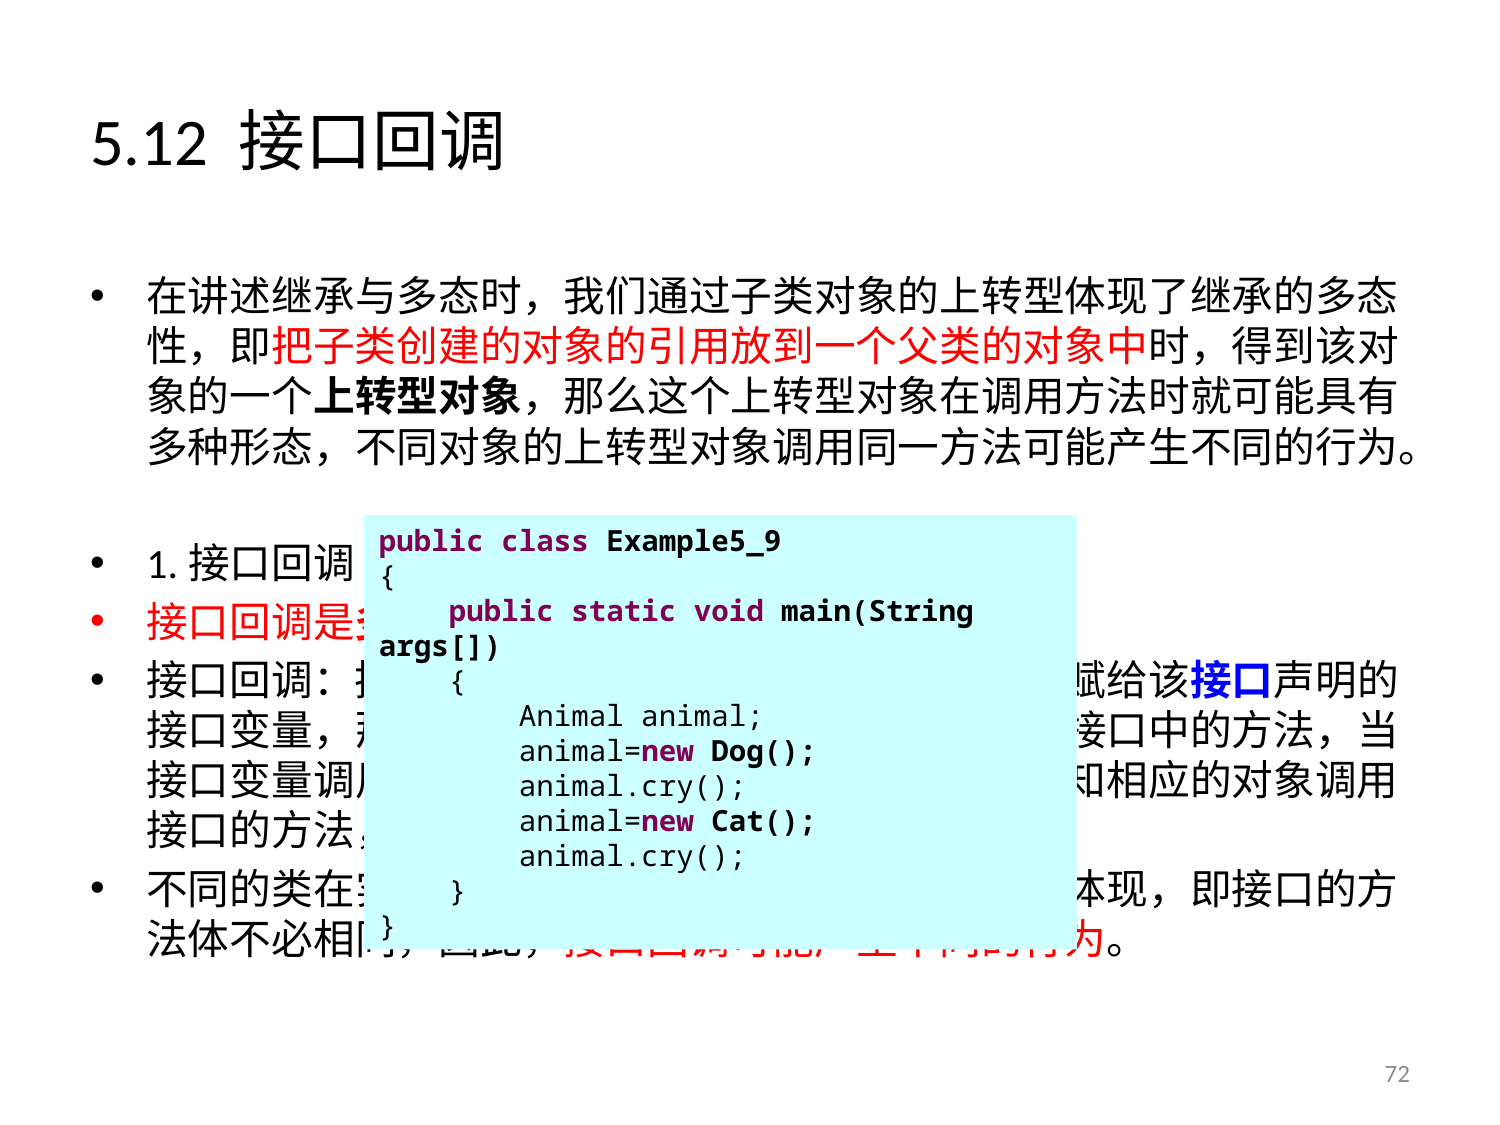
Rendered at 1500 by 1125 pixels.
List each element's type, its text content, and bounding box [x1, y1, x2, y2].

slide_number 72 [1074, 1042, 1425, 1103]
list 在讲述继承与多态时，我们通过子类对象的上转型体现了继承的多态性，即把子类创建的对象的引用放到一个父类的对象中时，得到该对象的一个上转型对象，那么这个上转型对象在调用方法时就可能具有多种形态，不同对象的上转型对象调用同一方法可能产生不同的行为。 1.接口回调 接口回调是多态的另一种体现。 接口回调：把实现某一接口的类创建的对象的引用赋给该接口声明的接口变量，那么该接口变量就可以调用被类实现的接口中的方法，当接口变量调用被类实现的接口中的方法时，就是通知相应的对象调用接口的方法，这一过程称作对象的接口回调。 不同的类在实现同一接口时，可能具有不同的功能体现，即接口的方法体不必相同，因此，接口回调可能产生不同的行为。 [75, 262, 1425, 1005]
title 5.12 接口回调 [75, 45, 1425, 233]
text_box public class Example5_9 { public static void main(String args[]) { Animal animal; animal=new Dog(); animal.cry(); animal=new Cat(); animal.cry(); } } [364, 515, 1077, 950]
